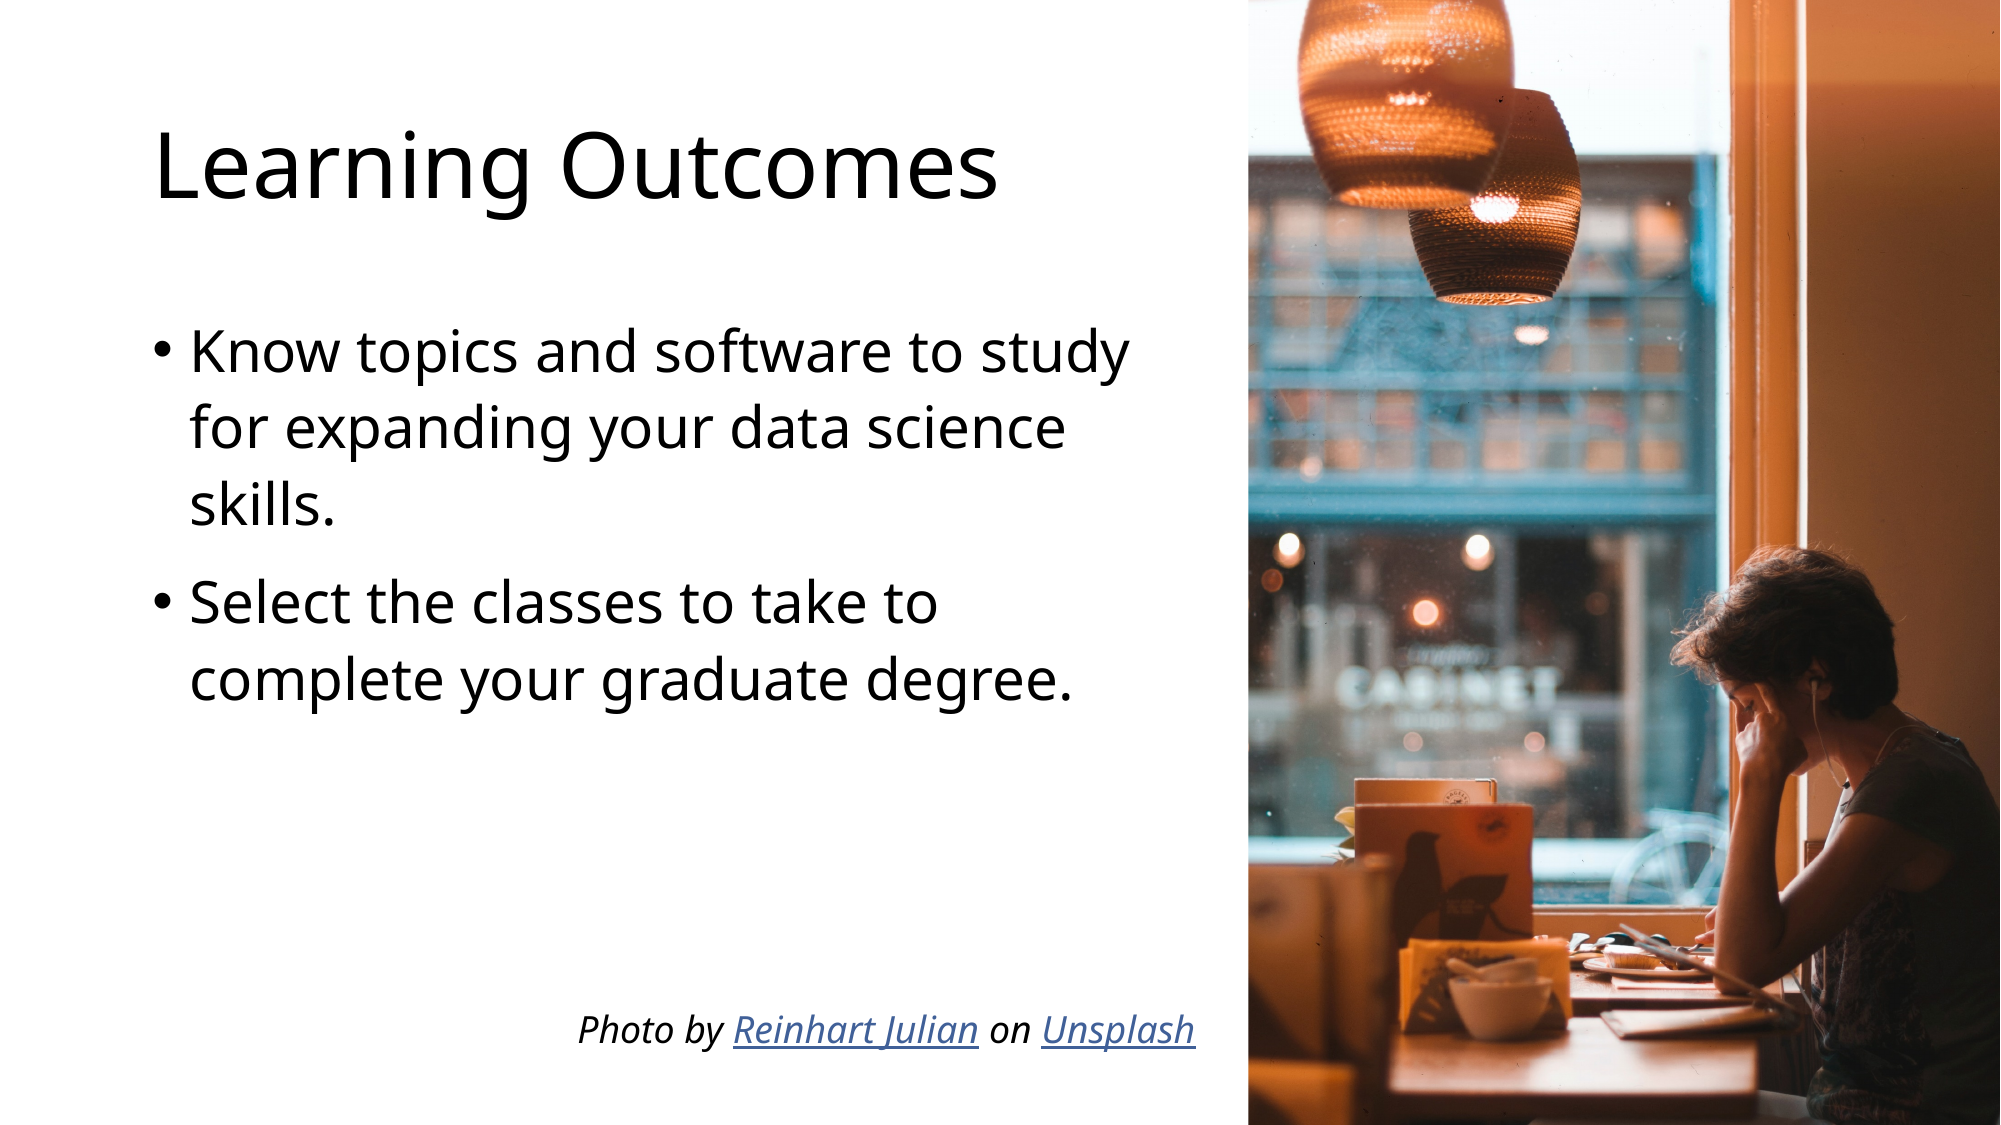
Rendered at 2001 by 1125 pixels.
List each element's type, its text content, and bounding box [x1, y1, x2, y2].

text_box Photo by Reinhart Julian on Unsplash [536, 998, 1211, 1064]
list Know topics and software to study for expanding your data science skills. Select the classes to take to complete your graduate degree. [137, 299, 1205, 1014]
picture [1248, 0, 2000, 1125]
title Learning Outcomes [137, 59, 1248, 278]
